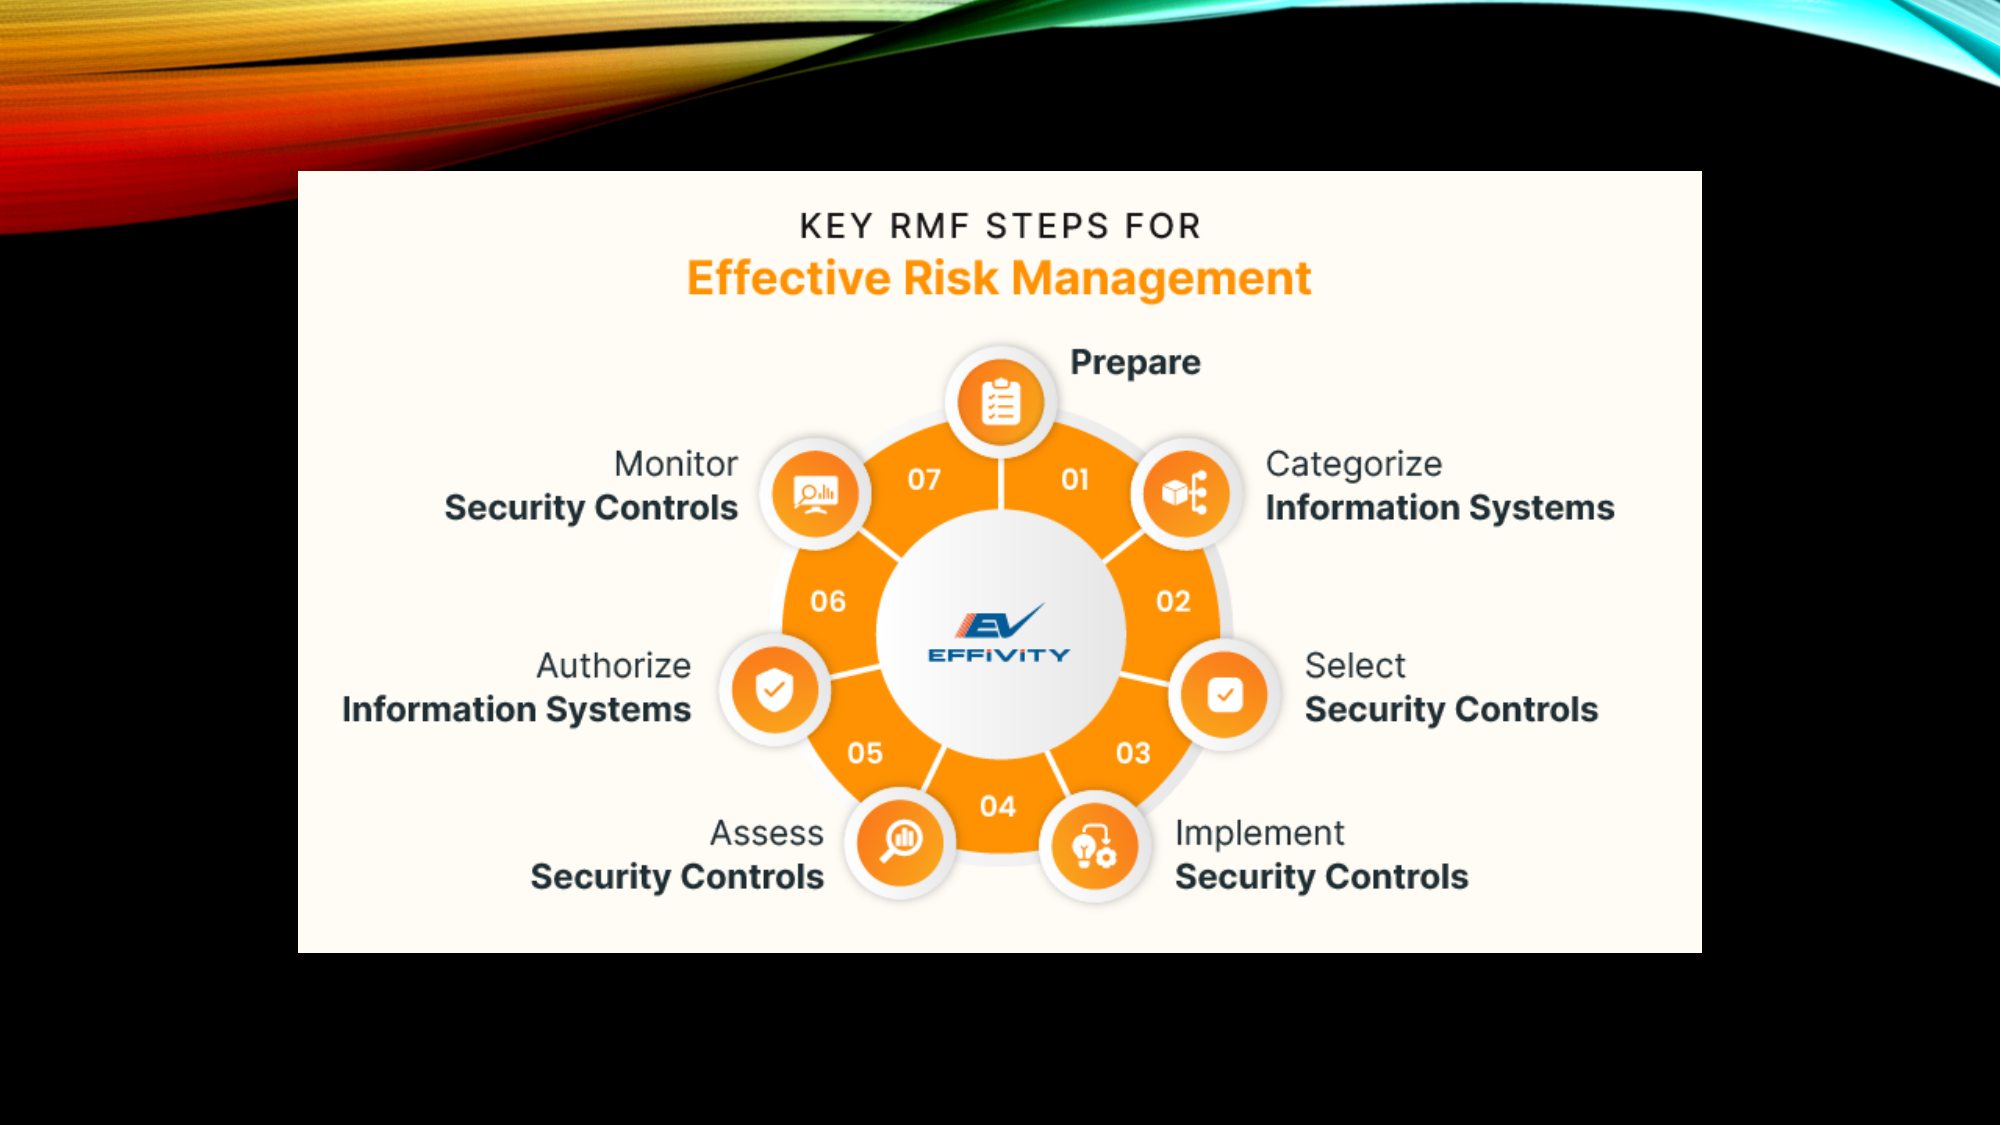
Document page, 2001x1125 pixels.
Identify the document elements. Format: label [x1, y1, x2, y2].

picture [0, 0, 2000, 954]
